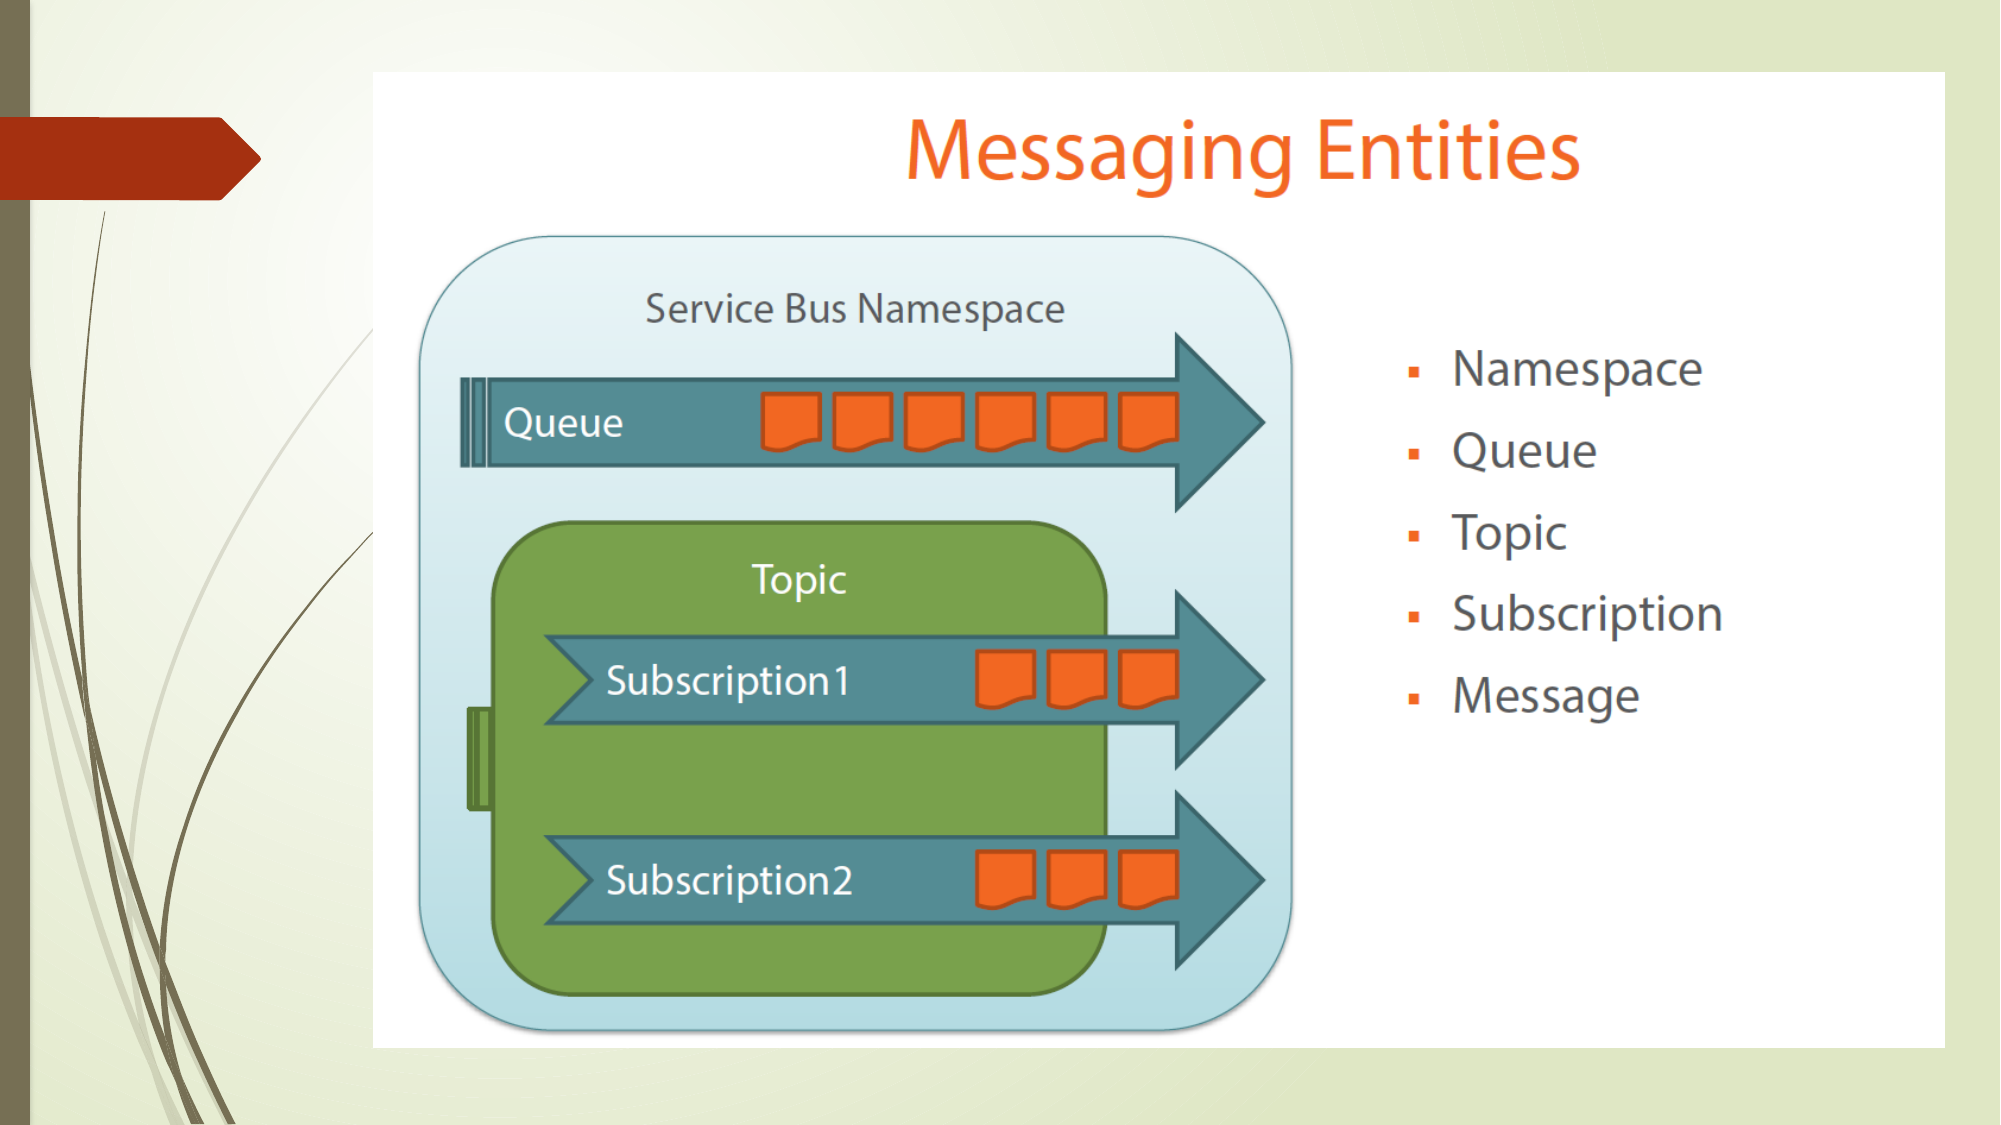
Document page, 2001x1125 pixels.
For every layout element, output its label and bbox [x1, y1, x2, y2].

picture [373, 72, 1945, 1048]
